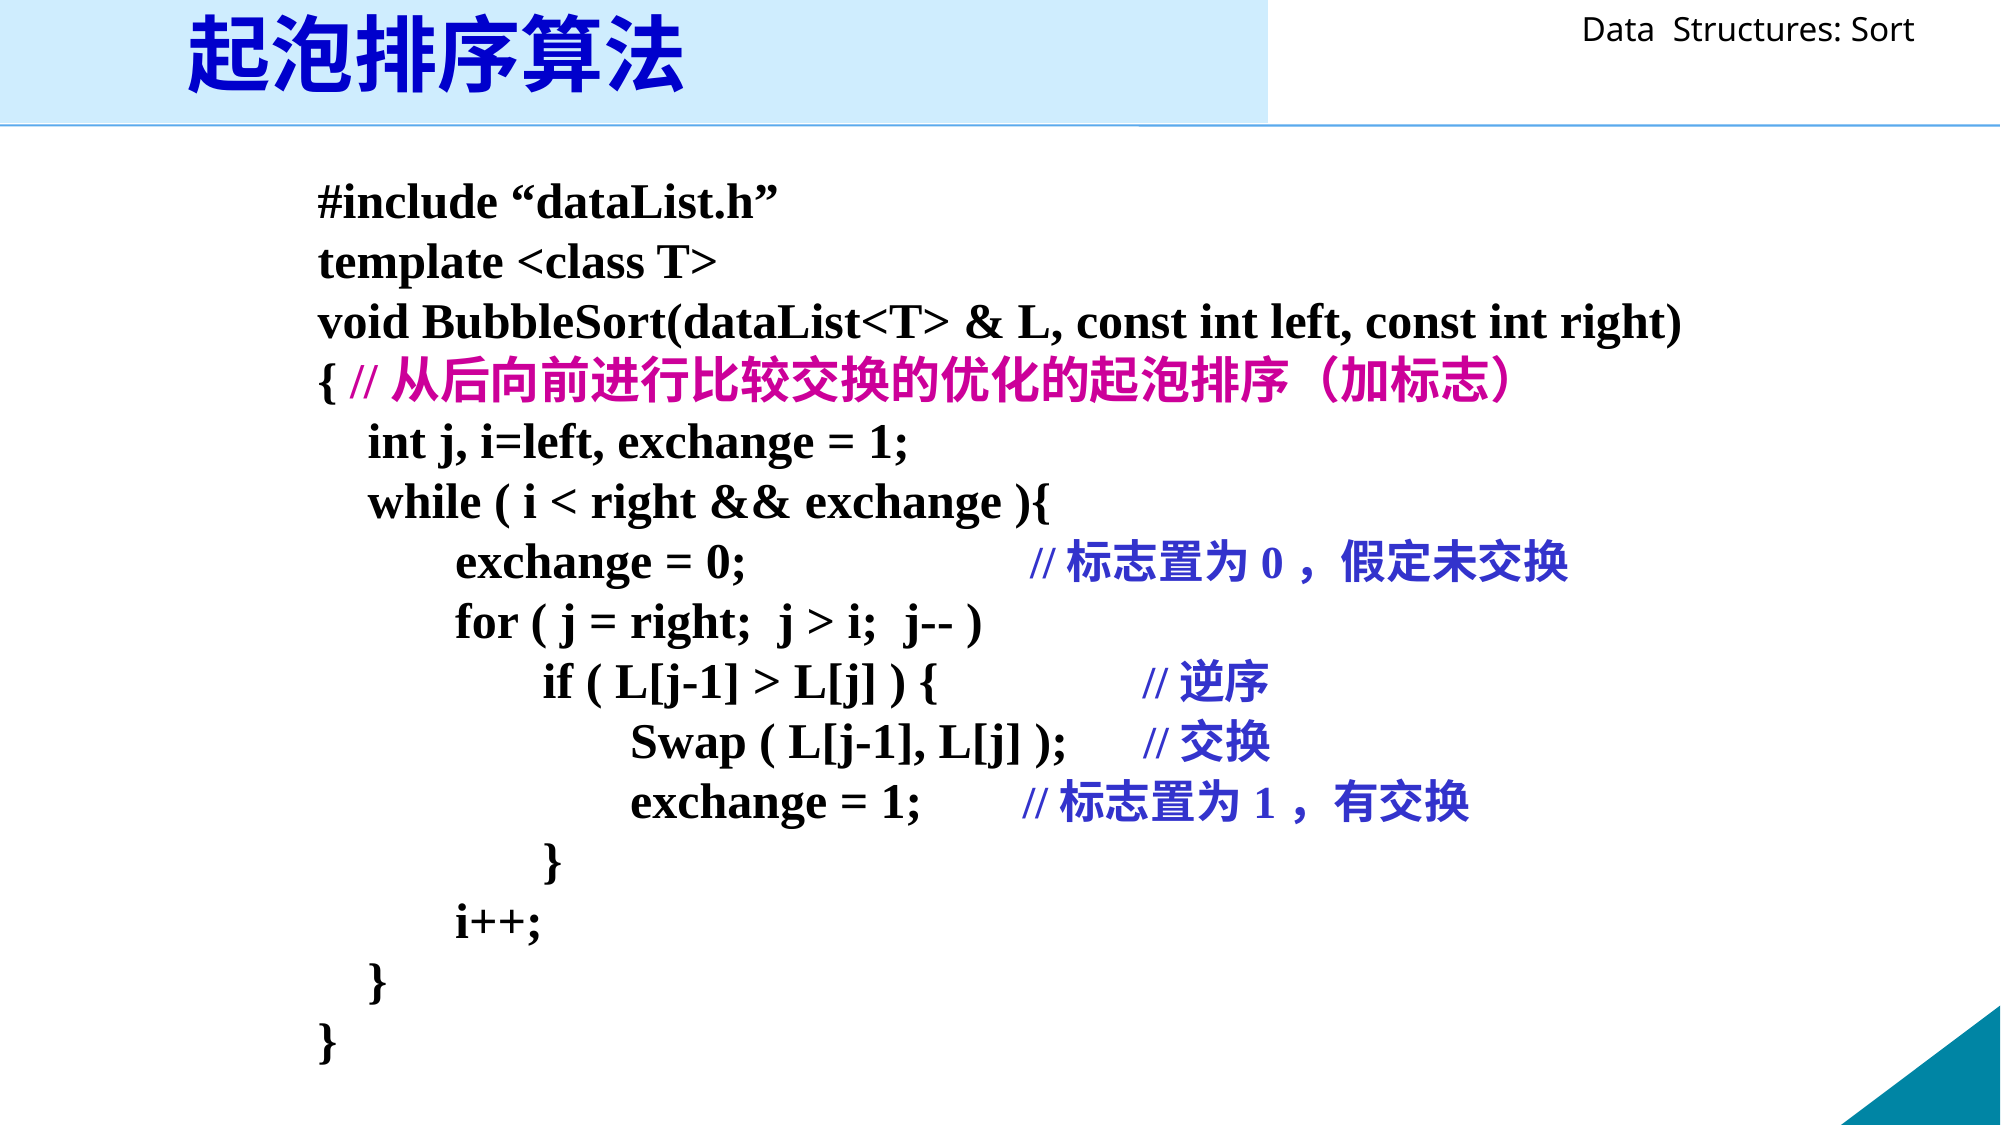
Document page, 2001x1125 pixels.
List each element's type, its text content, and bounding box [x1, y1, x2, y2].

text_box 起泡排序算法 [172, 2, 1071, 110]
text_box #include “dataList.h” template <class T> void BubbleSort(dataList<T> & L, const int left, const int right) { //从后向前进行比较交换的优化的起泡排序（加标志） int j, i=left, exchange = 1; while ( i < right && exchange ){ exchange = 0; //标志置为0，假定未交换 for ( j = right; j > i; j-- ) if ( L[j-1] > L[j] ) { //逆序 Swap ( L[j-1], L[j] ); //交换 exchange = 1; //标志置为1，有交换 } i++; } } [303, 160, 1721, 1076]
